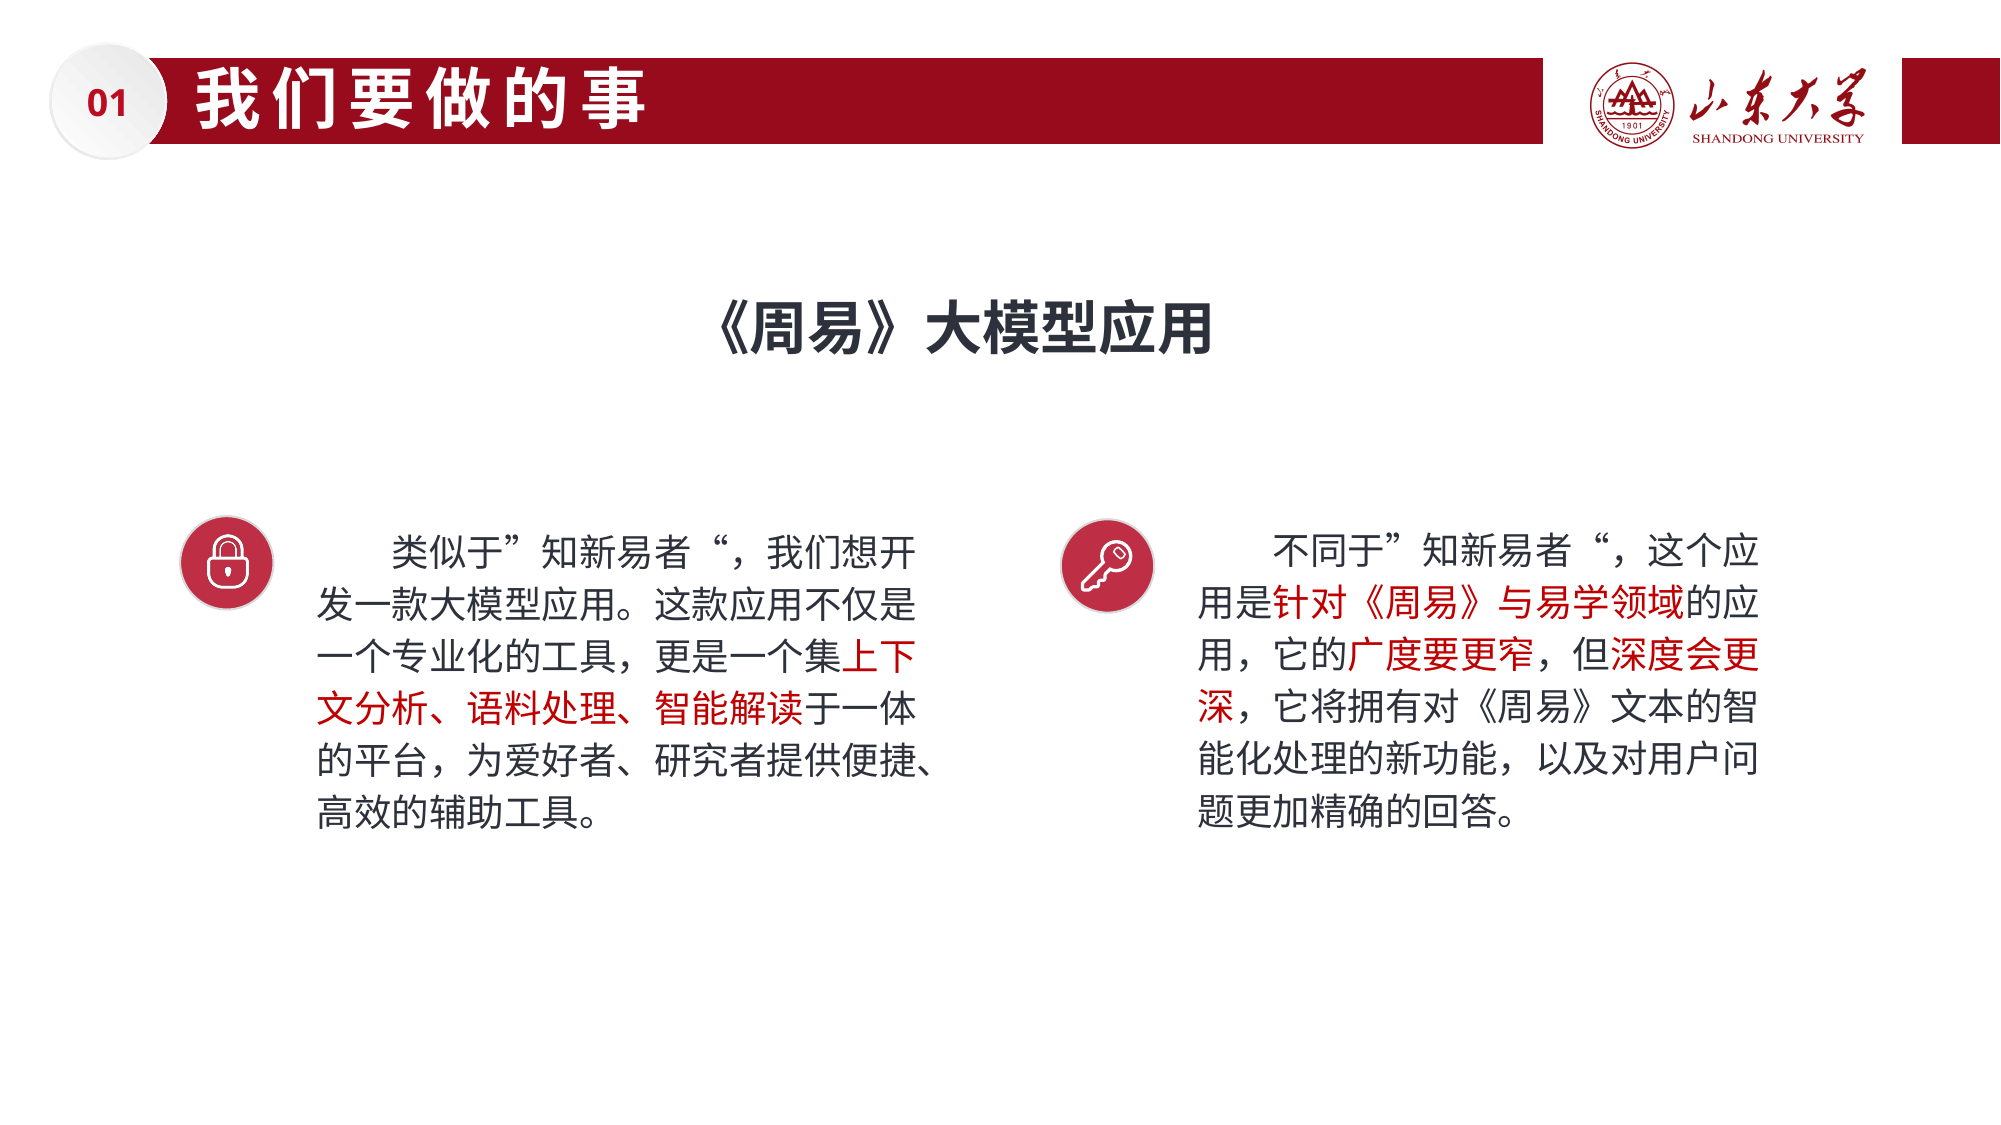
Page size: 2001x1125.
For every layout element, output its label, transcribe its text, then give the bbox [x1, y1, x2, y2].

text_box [180, 516, 274, 610]
text_box 不同于”知新易者“，这个应用是针对《周易》与易学领域的应用，它的广度要更窄，但深度会更深，它将拥有对《周易》文本的智能化处理的新功能，以及对用户问题更加精确的回答。 [1182, 512, 1808, 840]
text_box 类似于”知新易者“，我们想开发一款大模型应用。这款应用不仅是一个专业化的工具，更是一个集上下文分析、语料处理、智能解读于一体的平台，为爱好者、研究者提供便捷、高效的辅助工具。 [302, 514, 940, 842]
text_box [1902, 49, 2000, 146]
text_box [49, 42, 168, 160]
text_box 《周易》大模型应用 [676, 283, 1344, 369]
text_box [168, 49, 1543, 146]
picture [1543, 28, 1902, 189]
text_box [1060, 519, 1155, 613]
